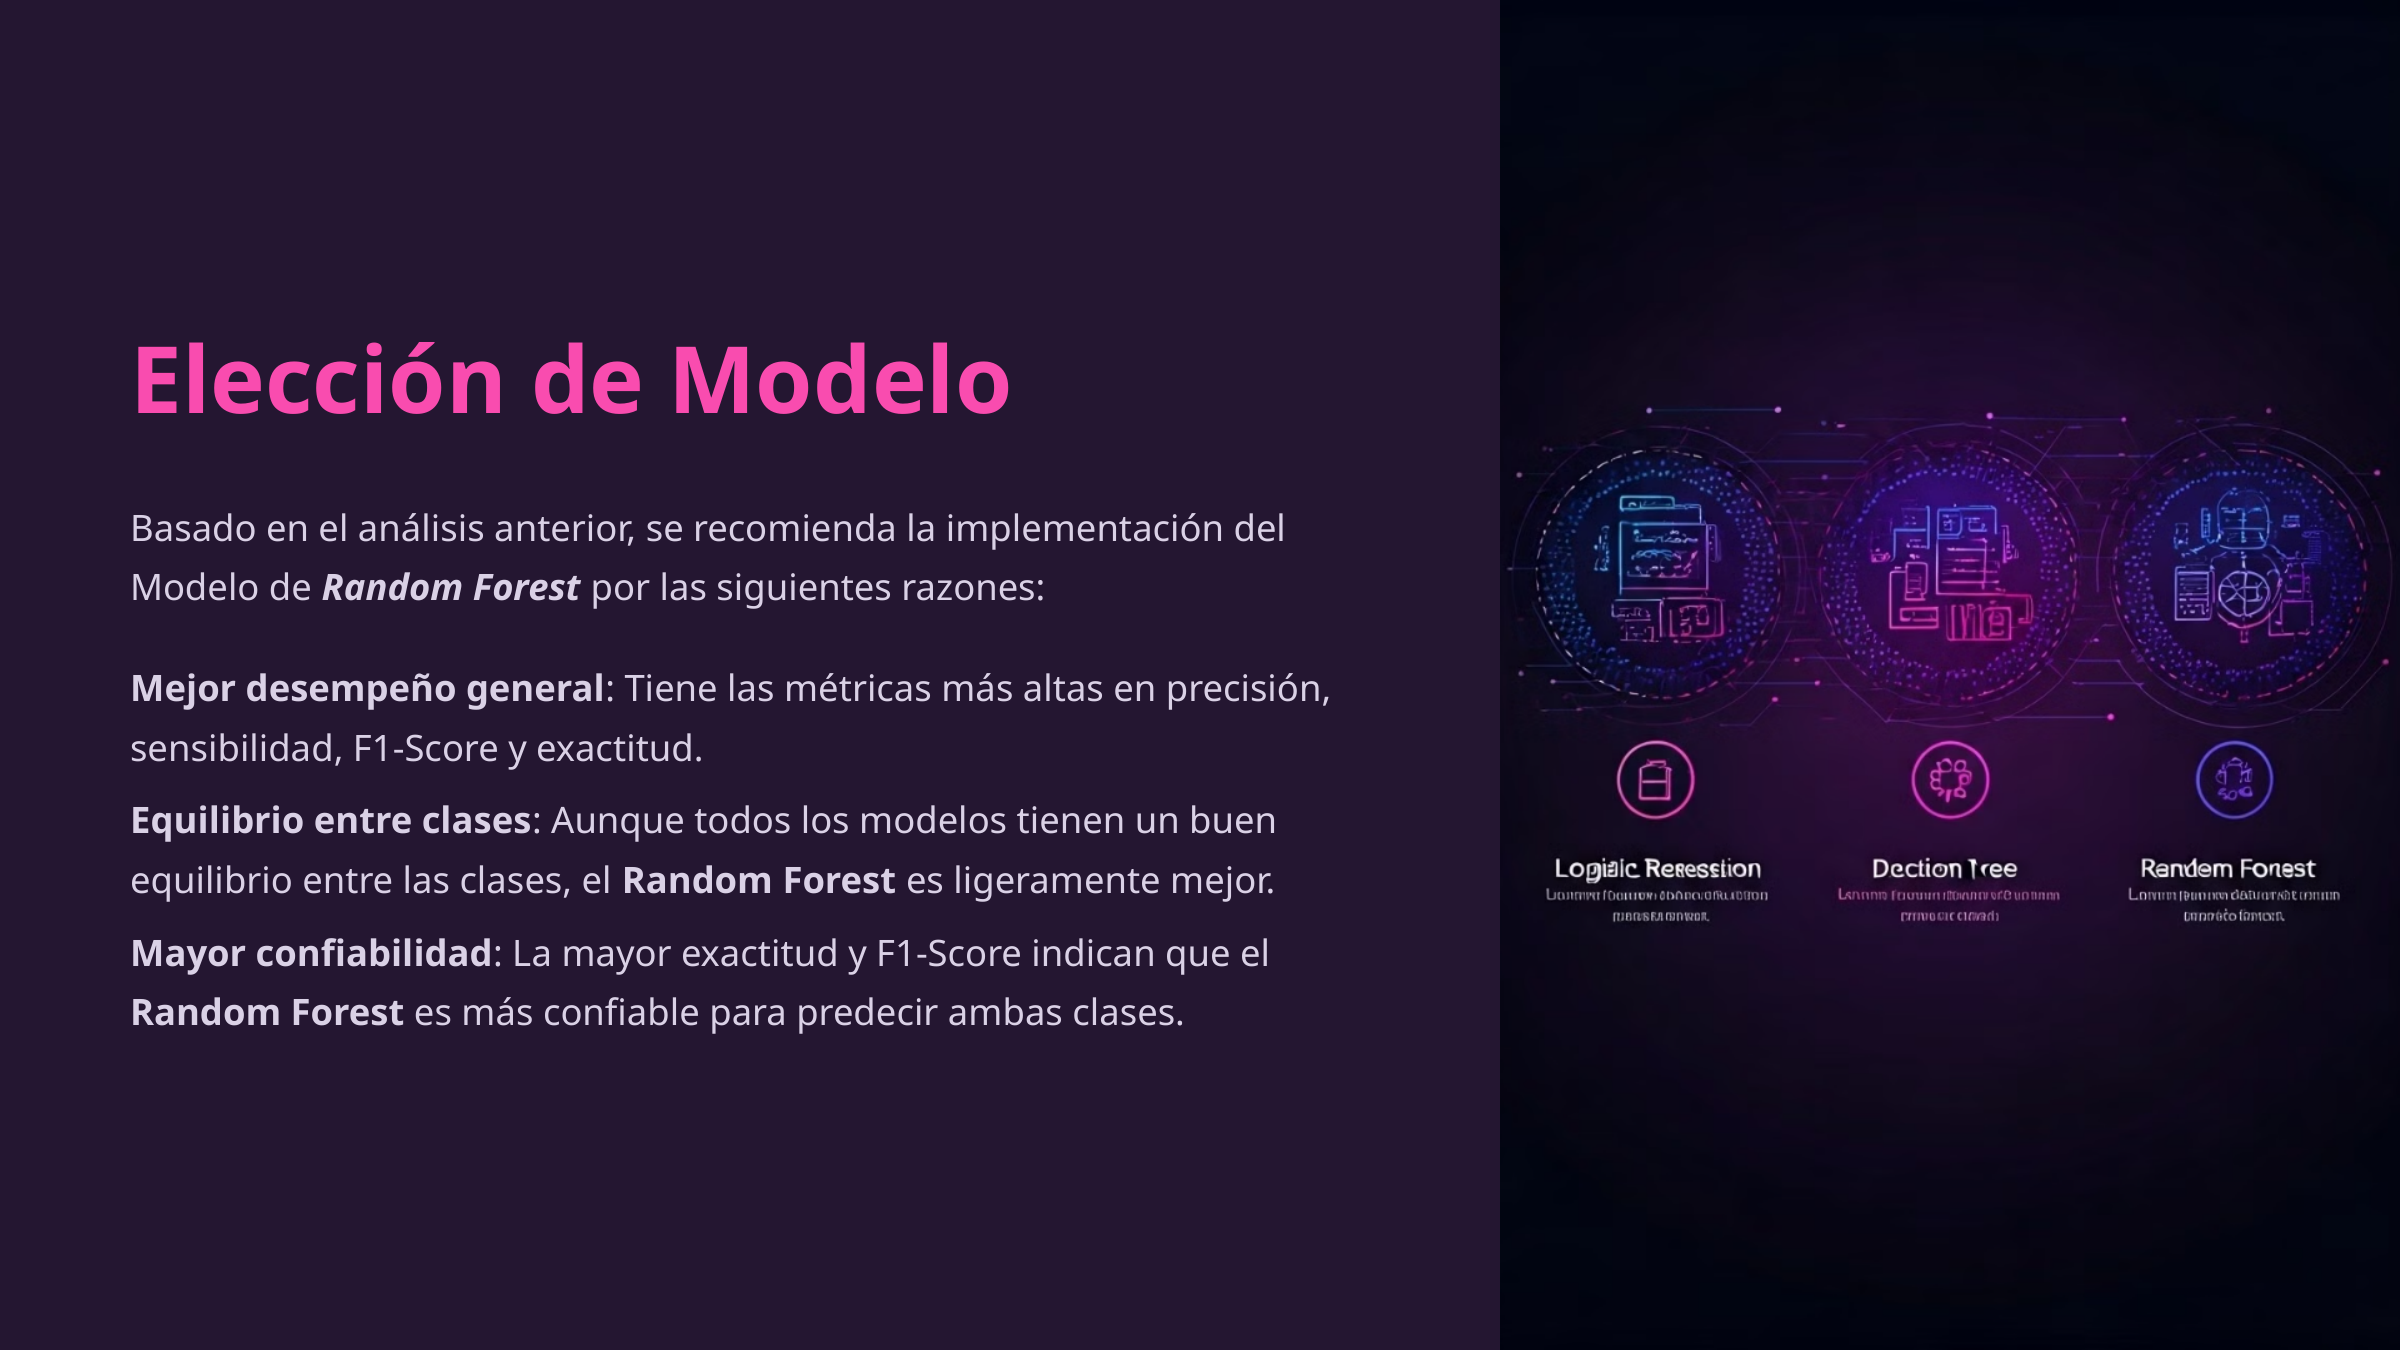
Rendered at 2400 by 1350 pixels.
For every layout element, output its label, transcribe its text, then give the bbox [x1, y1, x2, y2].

text_box Equilibrio entre clases: Aunque todos los modelos tienen un buen equilibrio entre las clases, el Random Forest es ligeramente mejor. [130, 781, 1370, 901]
picture [1499, 0, 2400, 1350]
text_box Basado en el análisis anterior, se recomienda la implementación del Modelo de Random Forest por las siguientes razones: [130, 488, 1370, 608]
text_box Mayor confiabilidad: La mayor exactitud y F1-Score indican que el Random Forest es más confiable para predecir ambas clases. [130, 913, 1370, 1033]
text_box Mejor desempeño general: Tiene las métricas más altas en precisión, sensibilidad, F1-Score y exactitud. [130, 649, 1370, 769]
text_box Elección de Modelo [130, 316, 1061, 434]
